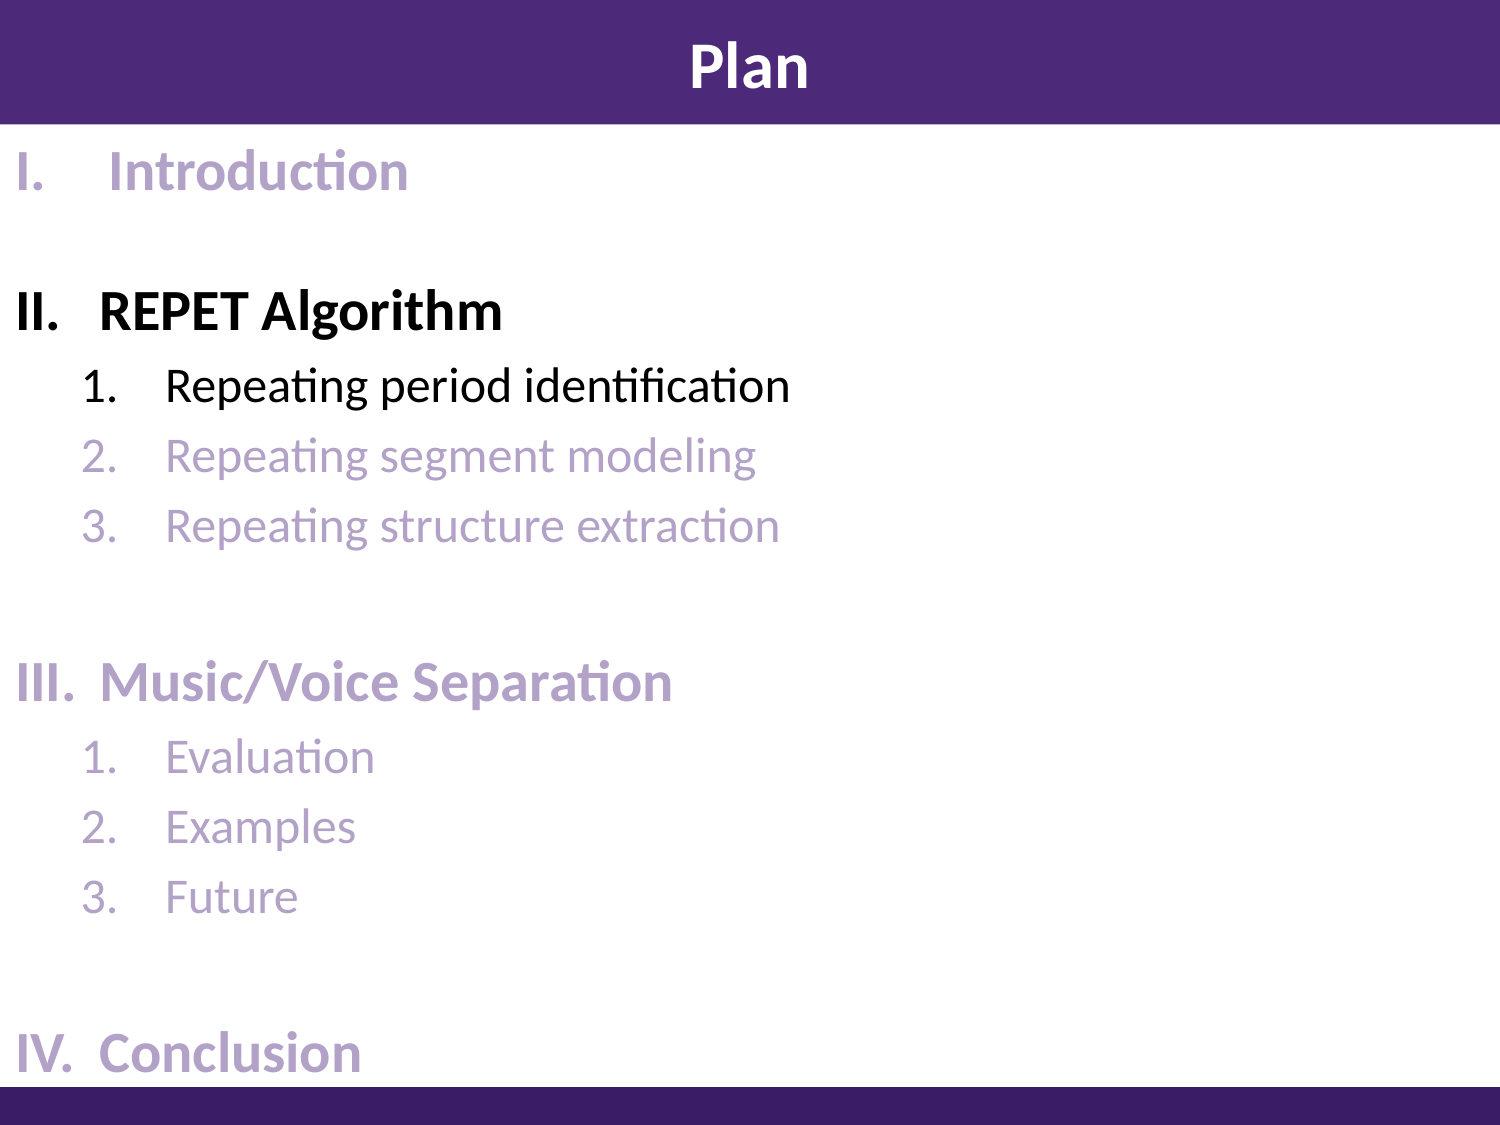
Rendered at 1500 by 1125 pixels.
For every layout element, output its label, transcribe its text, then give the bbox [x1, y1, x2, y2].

list Introduction REPET Algorithm Repeating period identification Repeating segment modeling Repeating structure extraction Music/Voice Separation Evaluation Examples Future Conclusion [0, 125, 1500, 1086]
title Plan [0, 0, 1500, 125]
picture [0, 1087, 1500, 1125]
